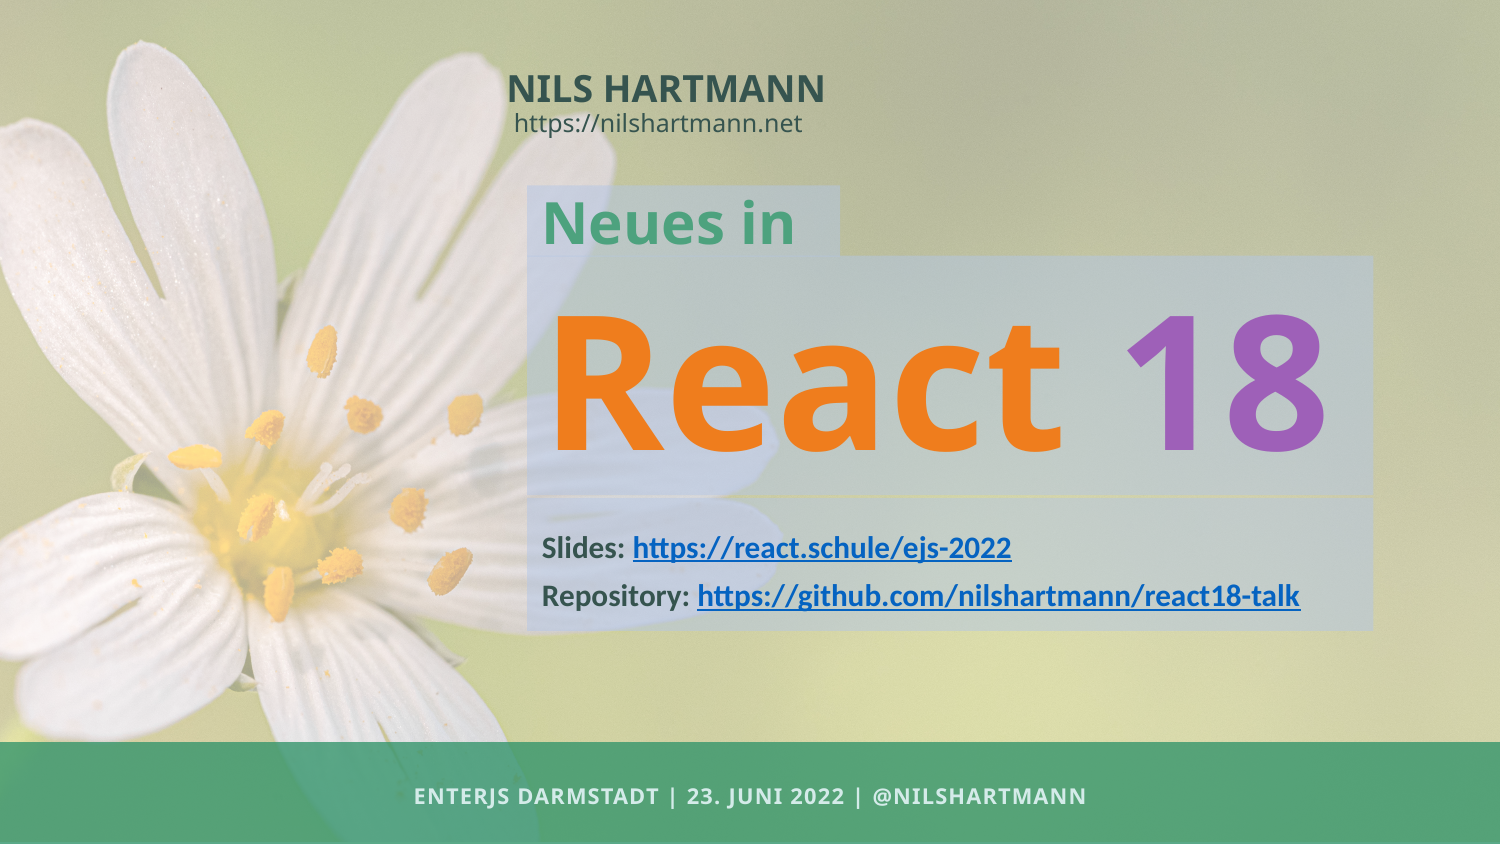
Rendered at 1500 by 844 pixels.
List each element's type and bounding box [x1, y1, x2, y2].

picture [0, 0, 1500, 742]
text_box [0, 742, 1500, 844]
